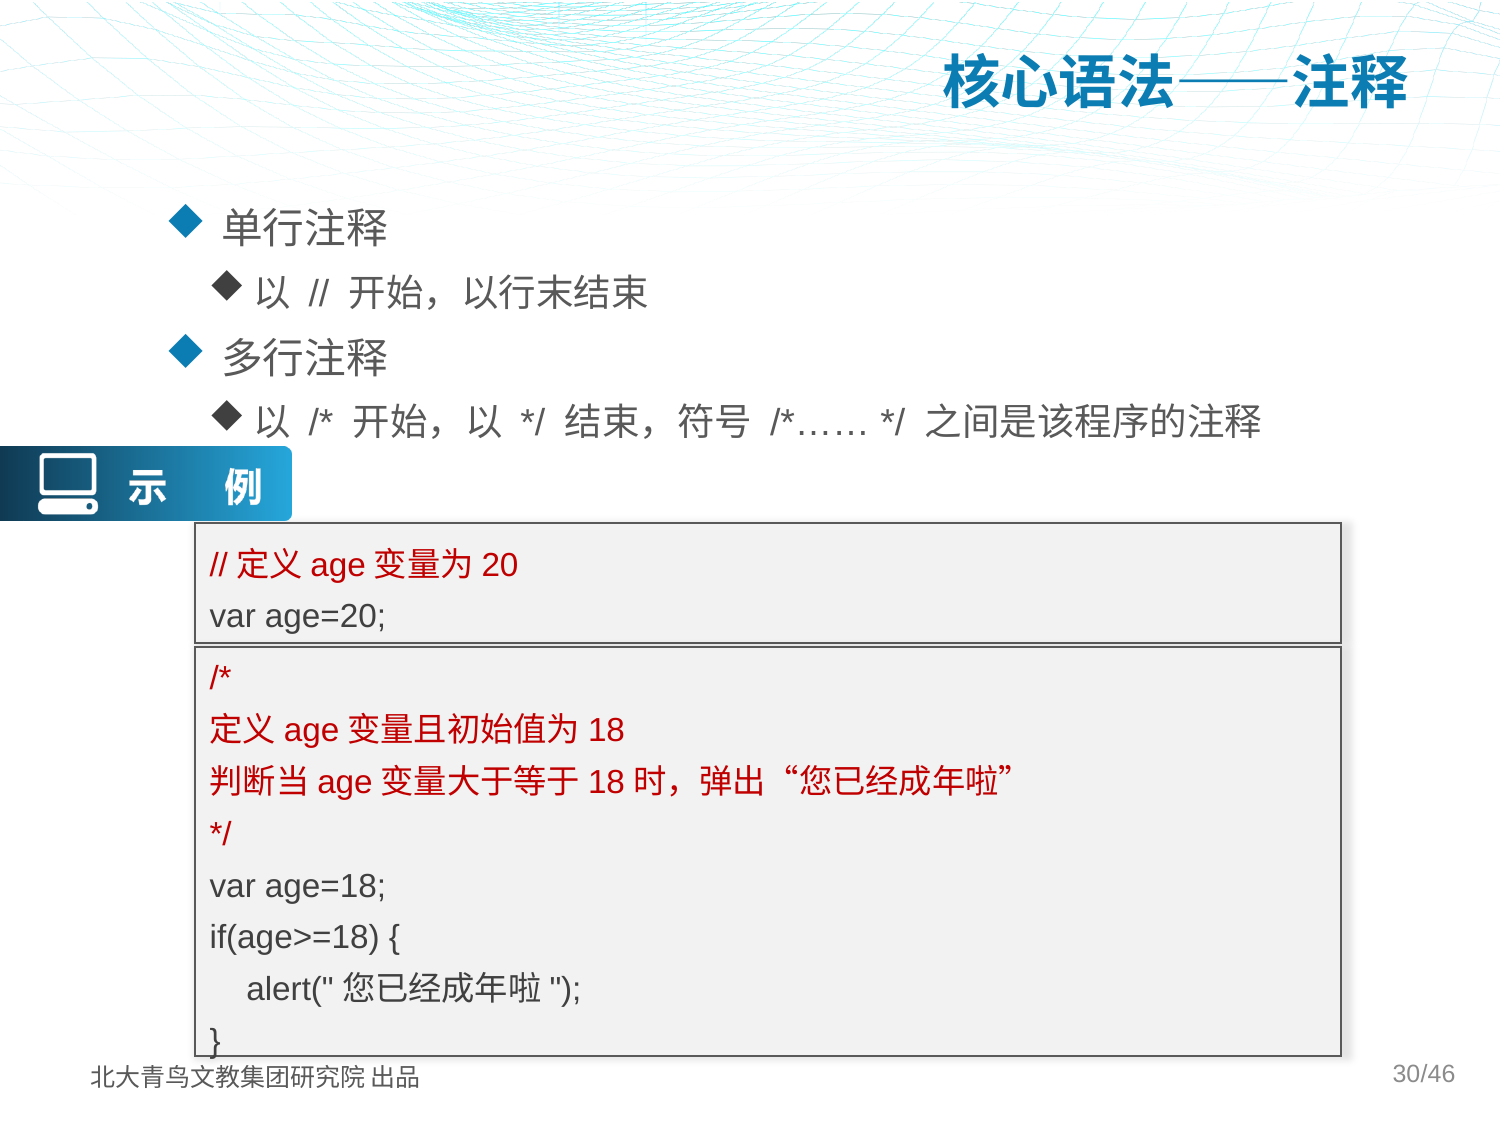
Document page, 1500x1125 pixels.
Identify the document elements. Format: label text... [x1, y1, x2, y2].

text_box //定义age变量为20 var age=20; [194, 522, 1341, 643]
list 单行注释 以 // 开始，以行末结束 多行注释 以 /* 开始，以 */ 结束，符号 /*…… */ 之间是该程序的注释 [150, 184, 1424, 894]
picture [0, 2, 1500, 215]
title 核心语法——注释 [150, 45, 1424, 114]
picture [0, 446, 292, 521]
text_box /* 定义age变量且初始值为18 判断当age变量大于等于18时，弹出“您已经成年啦” */ var age=18; if(age>=18) { alert("您已经成年啦"); } [194, 647, 1341, 1057]
slide_number 30/46 [1120, 1042, 1471, 1103]
